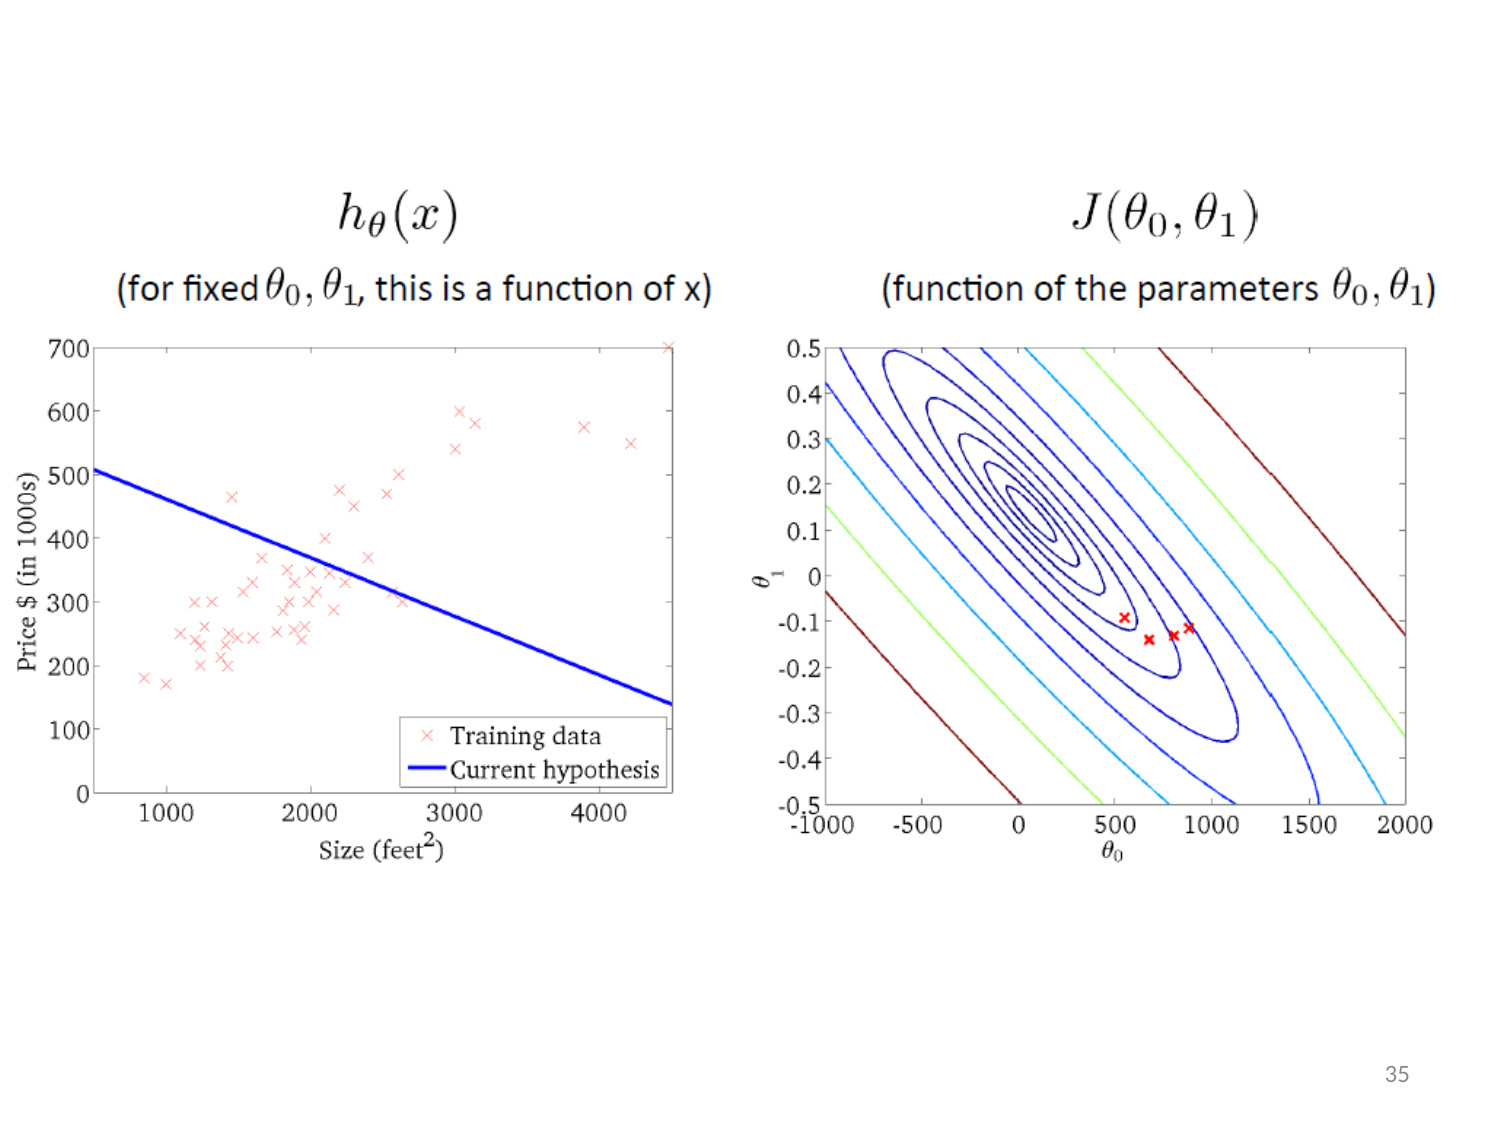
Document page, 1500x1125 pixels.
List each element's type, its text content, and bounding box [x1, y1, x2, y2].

slide_number 35 [1074, 1042, 1425, 1103]
picture [0, 170, 1500, 902]
